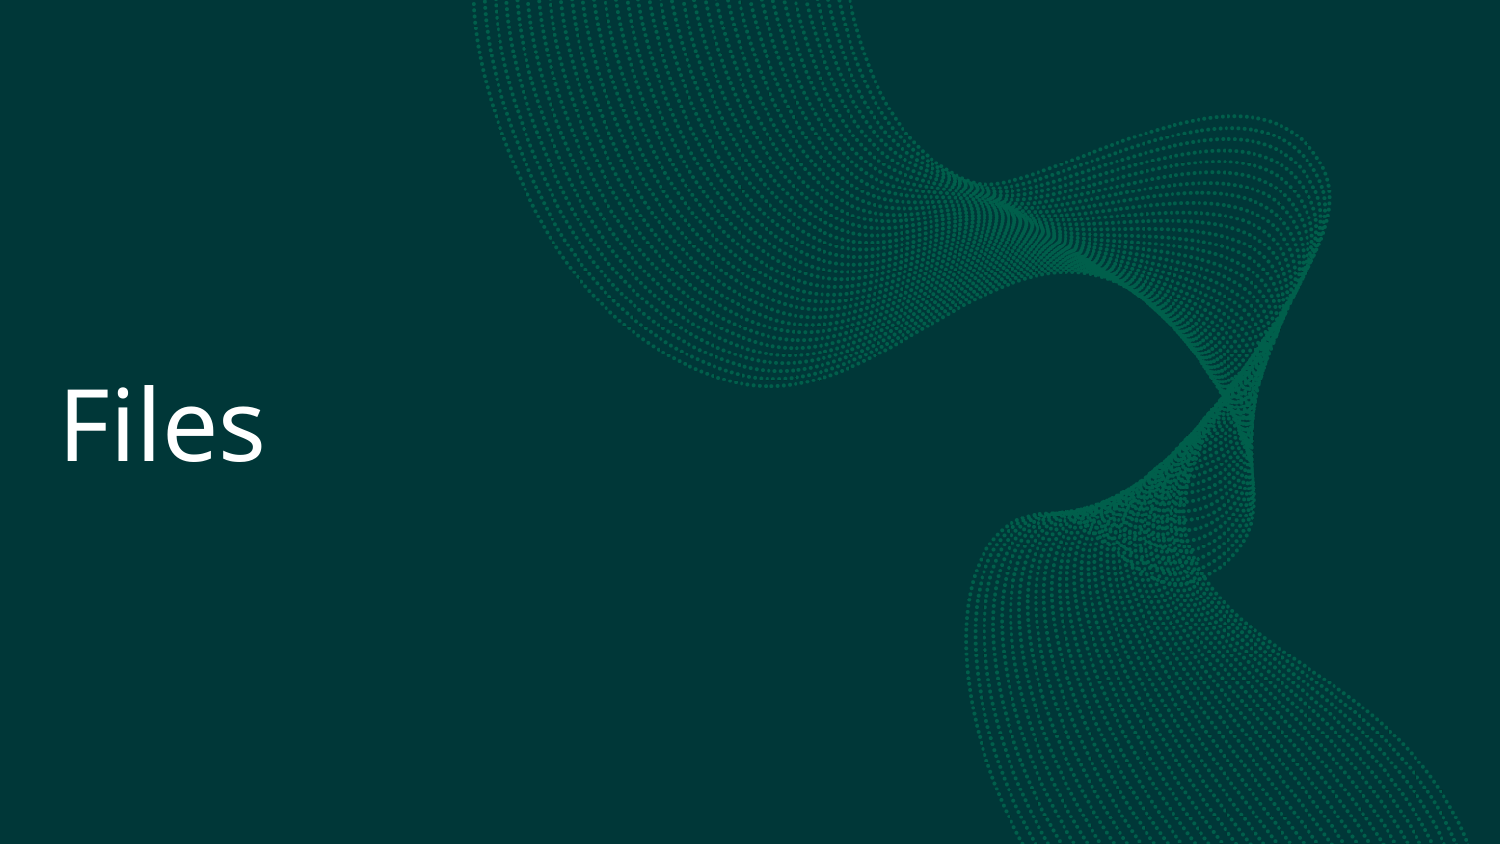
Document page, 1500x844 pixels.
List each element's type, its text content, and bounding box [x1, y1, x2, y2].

list Files [58, 353, 1442, 490]
picture [472, 0, 1469, 844]
